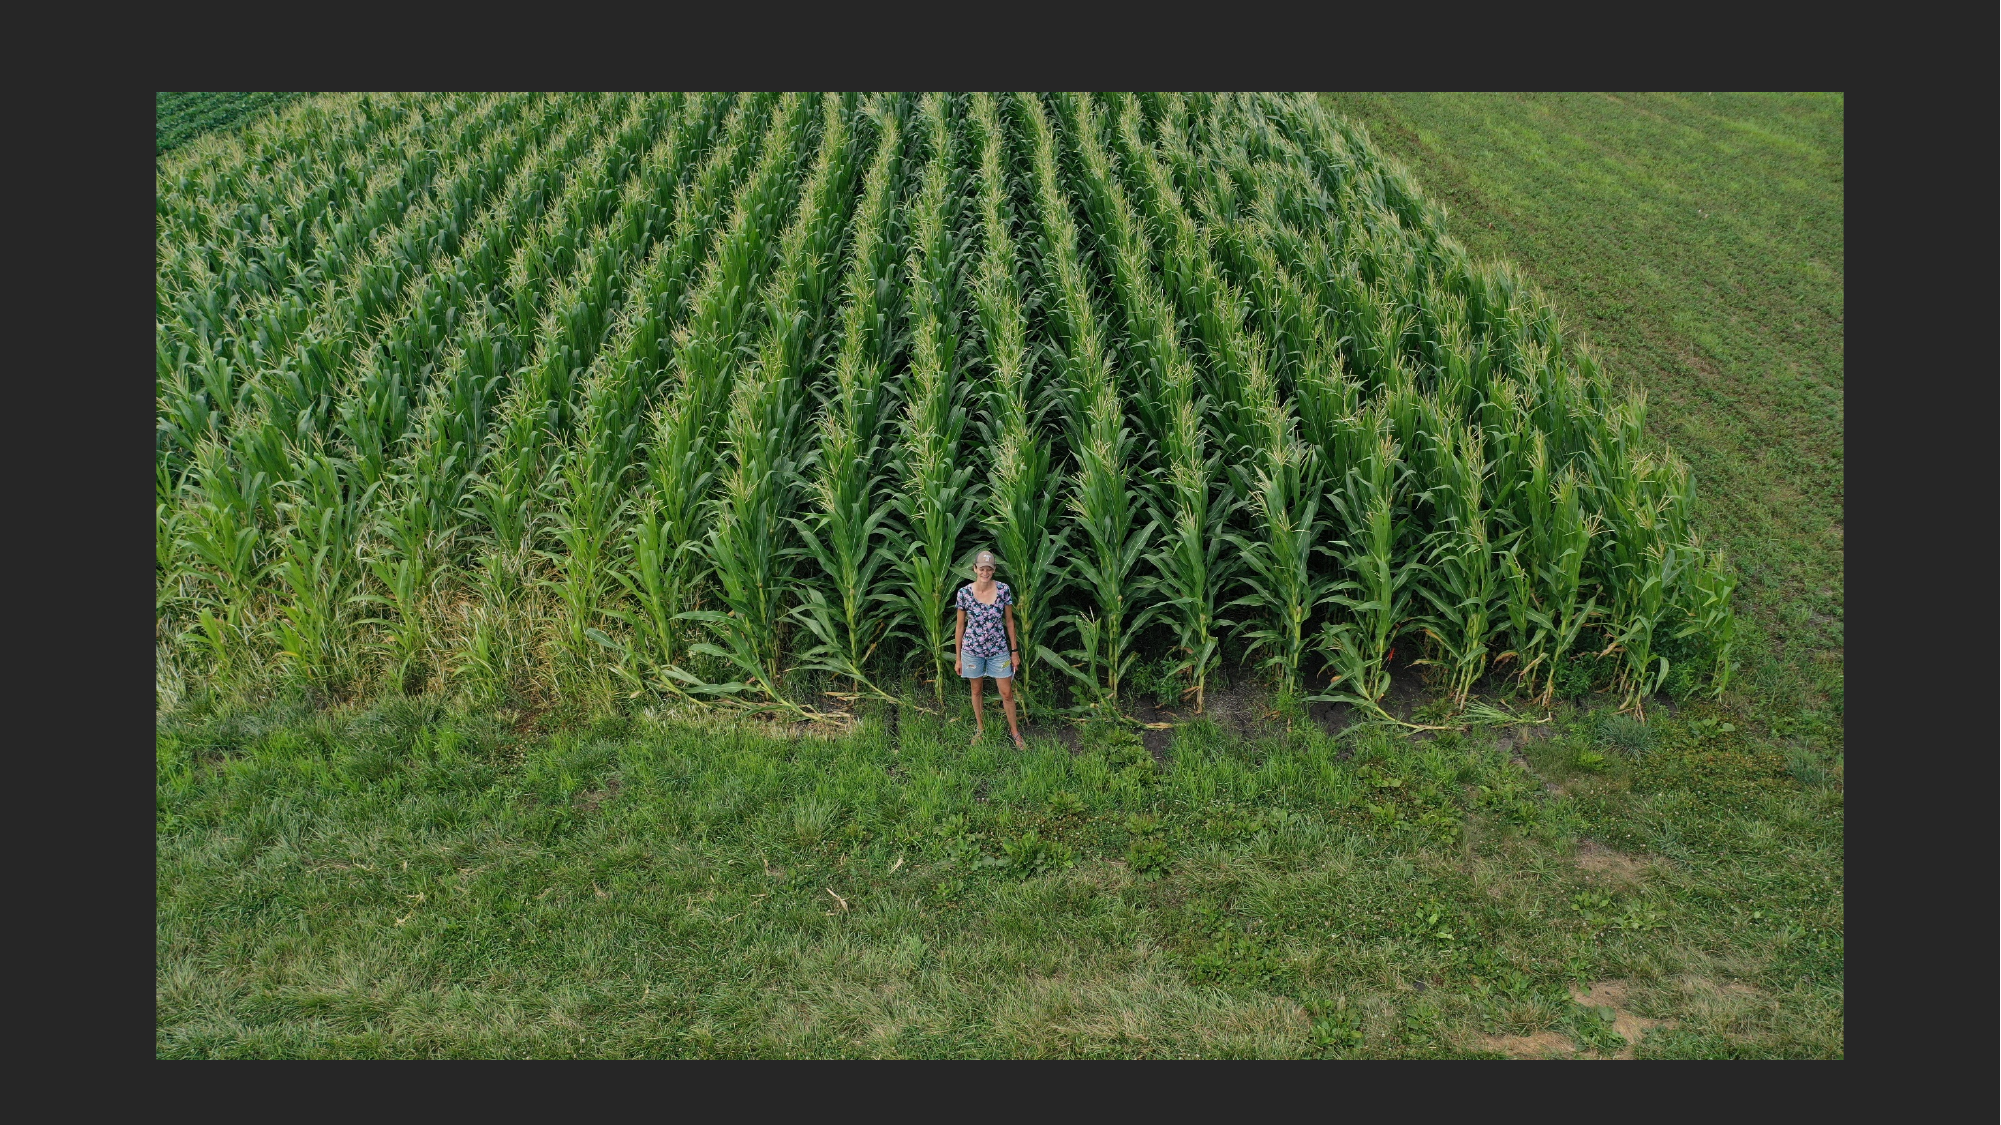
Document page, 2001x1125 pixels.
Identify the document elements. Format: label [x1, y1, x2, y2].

picture [156, 92, 1844, 1060]
